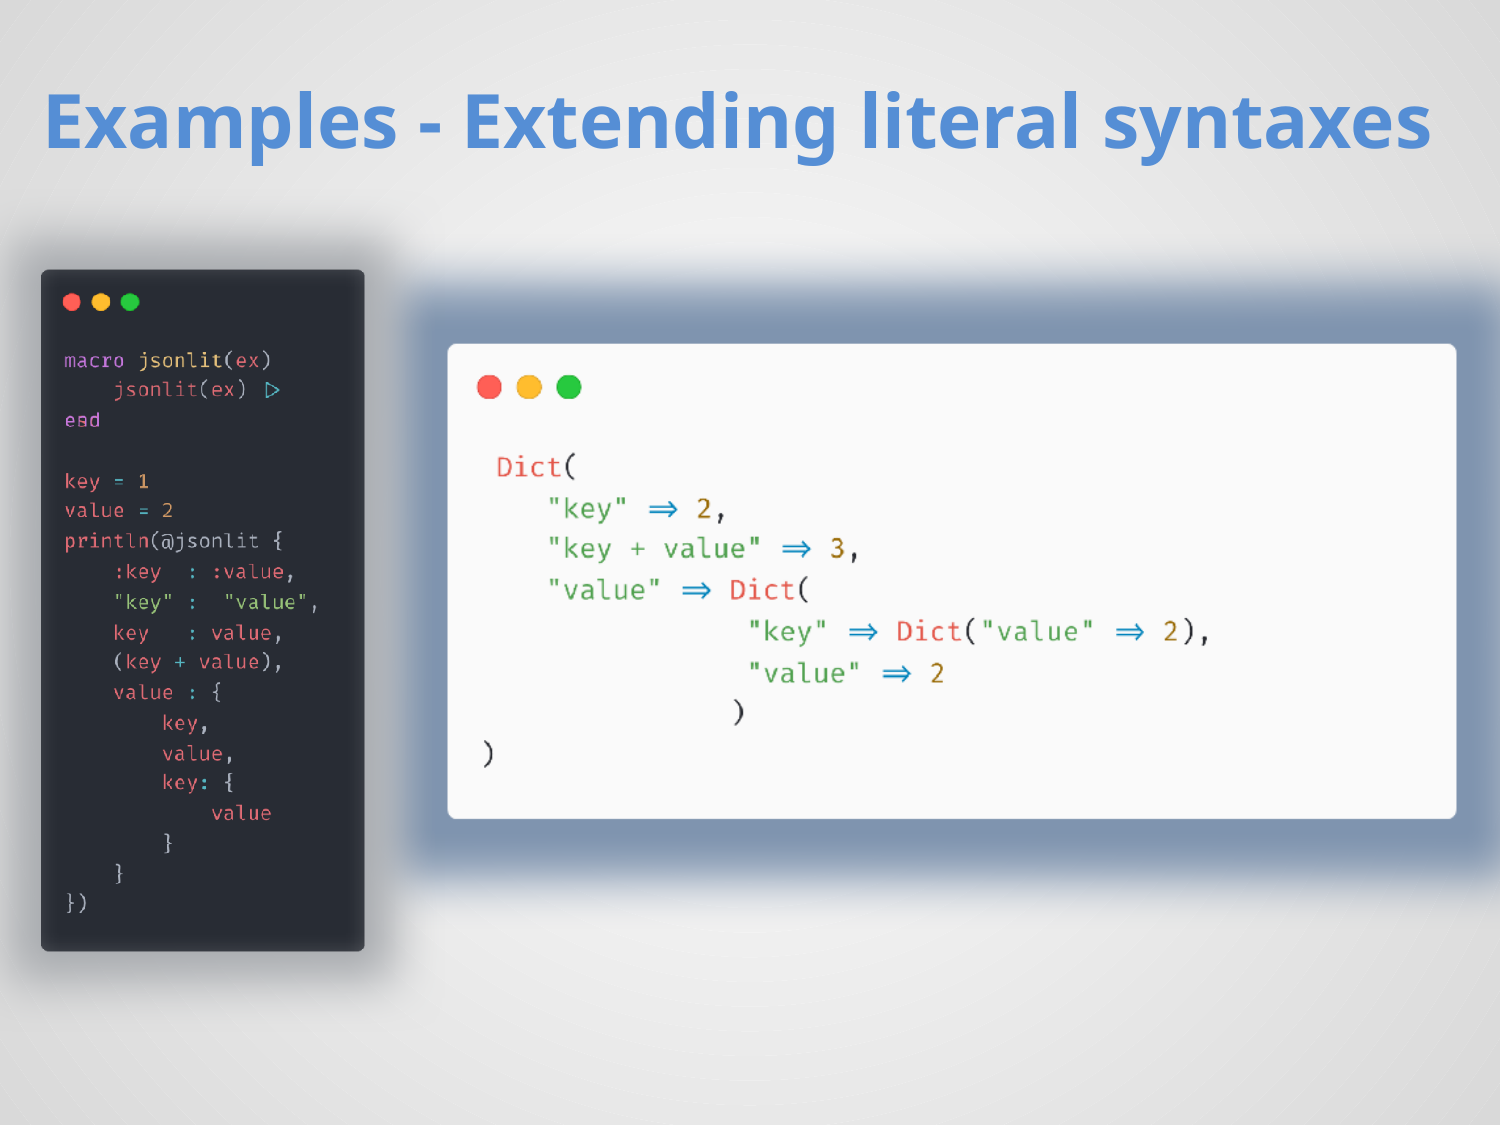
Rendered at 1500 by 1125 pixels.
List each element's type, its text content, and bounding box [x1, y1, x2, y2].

picture [0, 186, 1500, 1034]
text_box Examples - Extending literal syntaxes [27, 66, 1449, 230]
